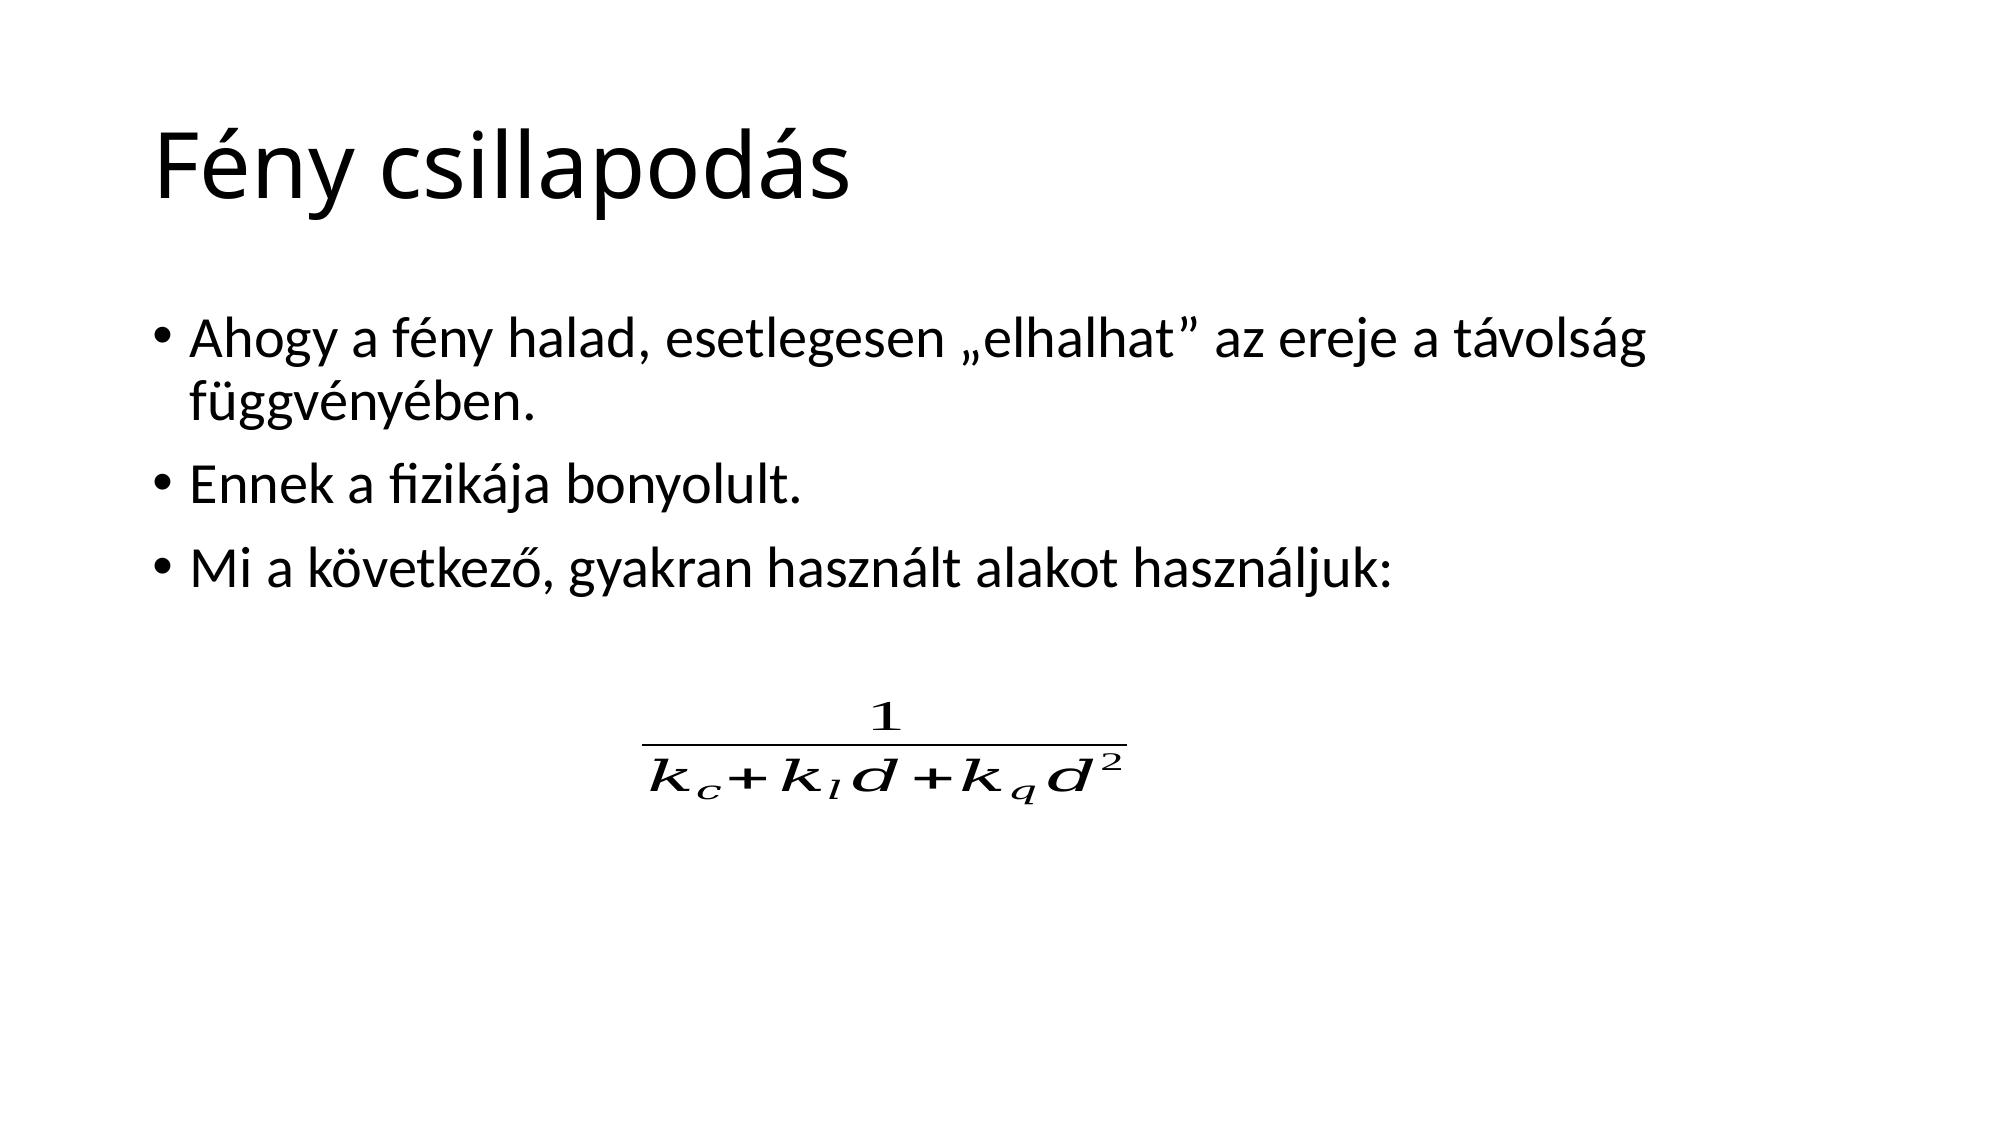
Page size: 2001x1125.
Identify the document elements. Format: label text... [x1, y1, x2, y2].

list Ahogy a fény halad, esetlegesen „elhalhat” az ereje a távolság függvényében. Ennek a fizikája bonyolult. Mi a következő, gyakran használt alakot használjuk: [137, 299, 1863, 1014]
title Fény csillapodás [137, 59, 1863, 278]
